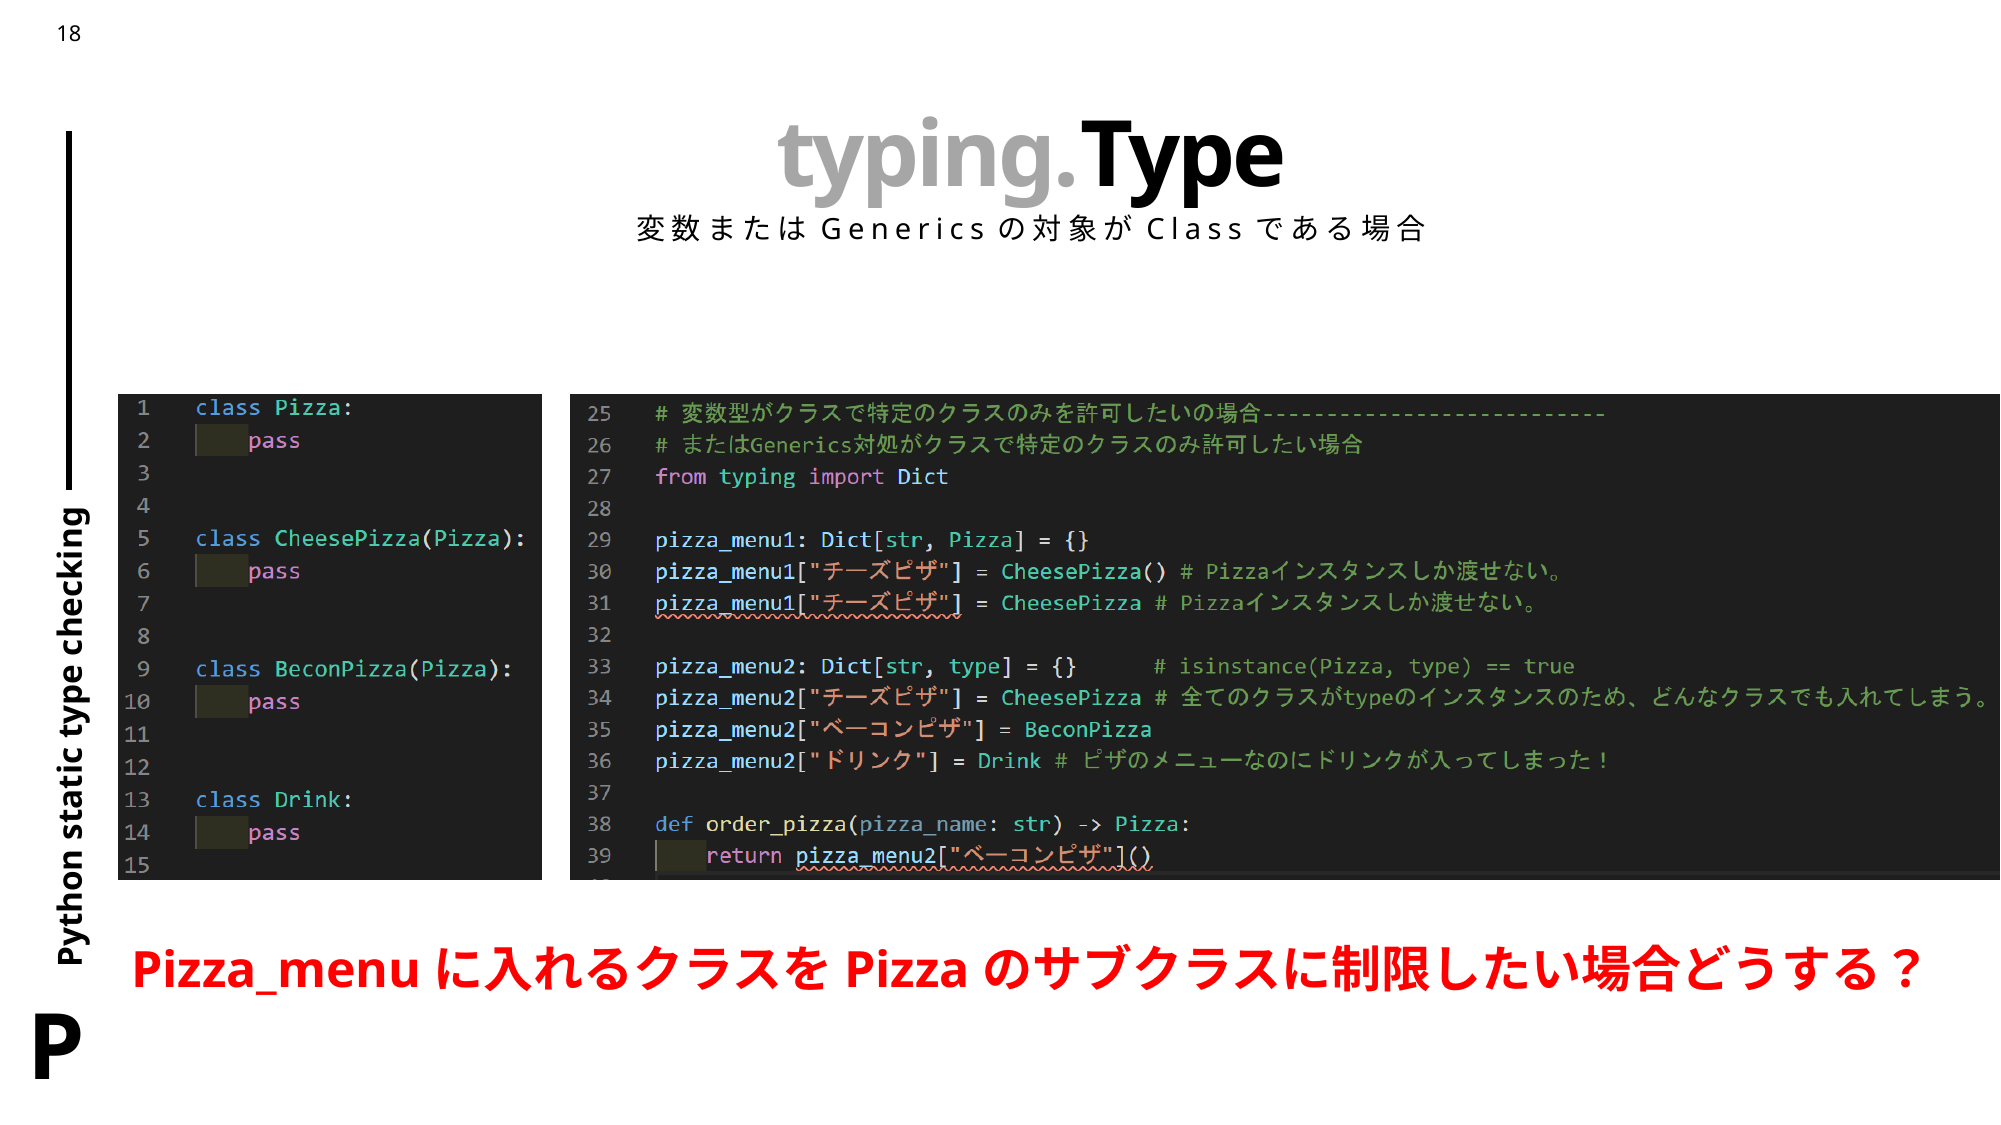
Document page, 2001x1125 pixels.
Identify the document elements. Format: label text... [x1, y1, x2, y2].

list 変数またはGenericsの対象がClassである場合 [137, 204, 1925, 257]
picture [118, 394, 542, 881]
text_box Pizza_menuに入れるクラスをPizzaのサブクラスに制限したい場合どうする？ [116, 929, 1947, 1005]
title typing.Type [137, 0, 1925, 204]
picture [570, 394, 2000, 881]
